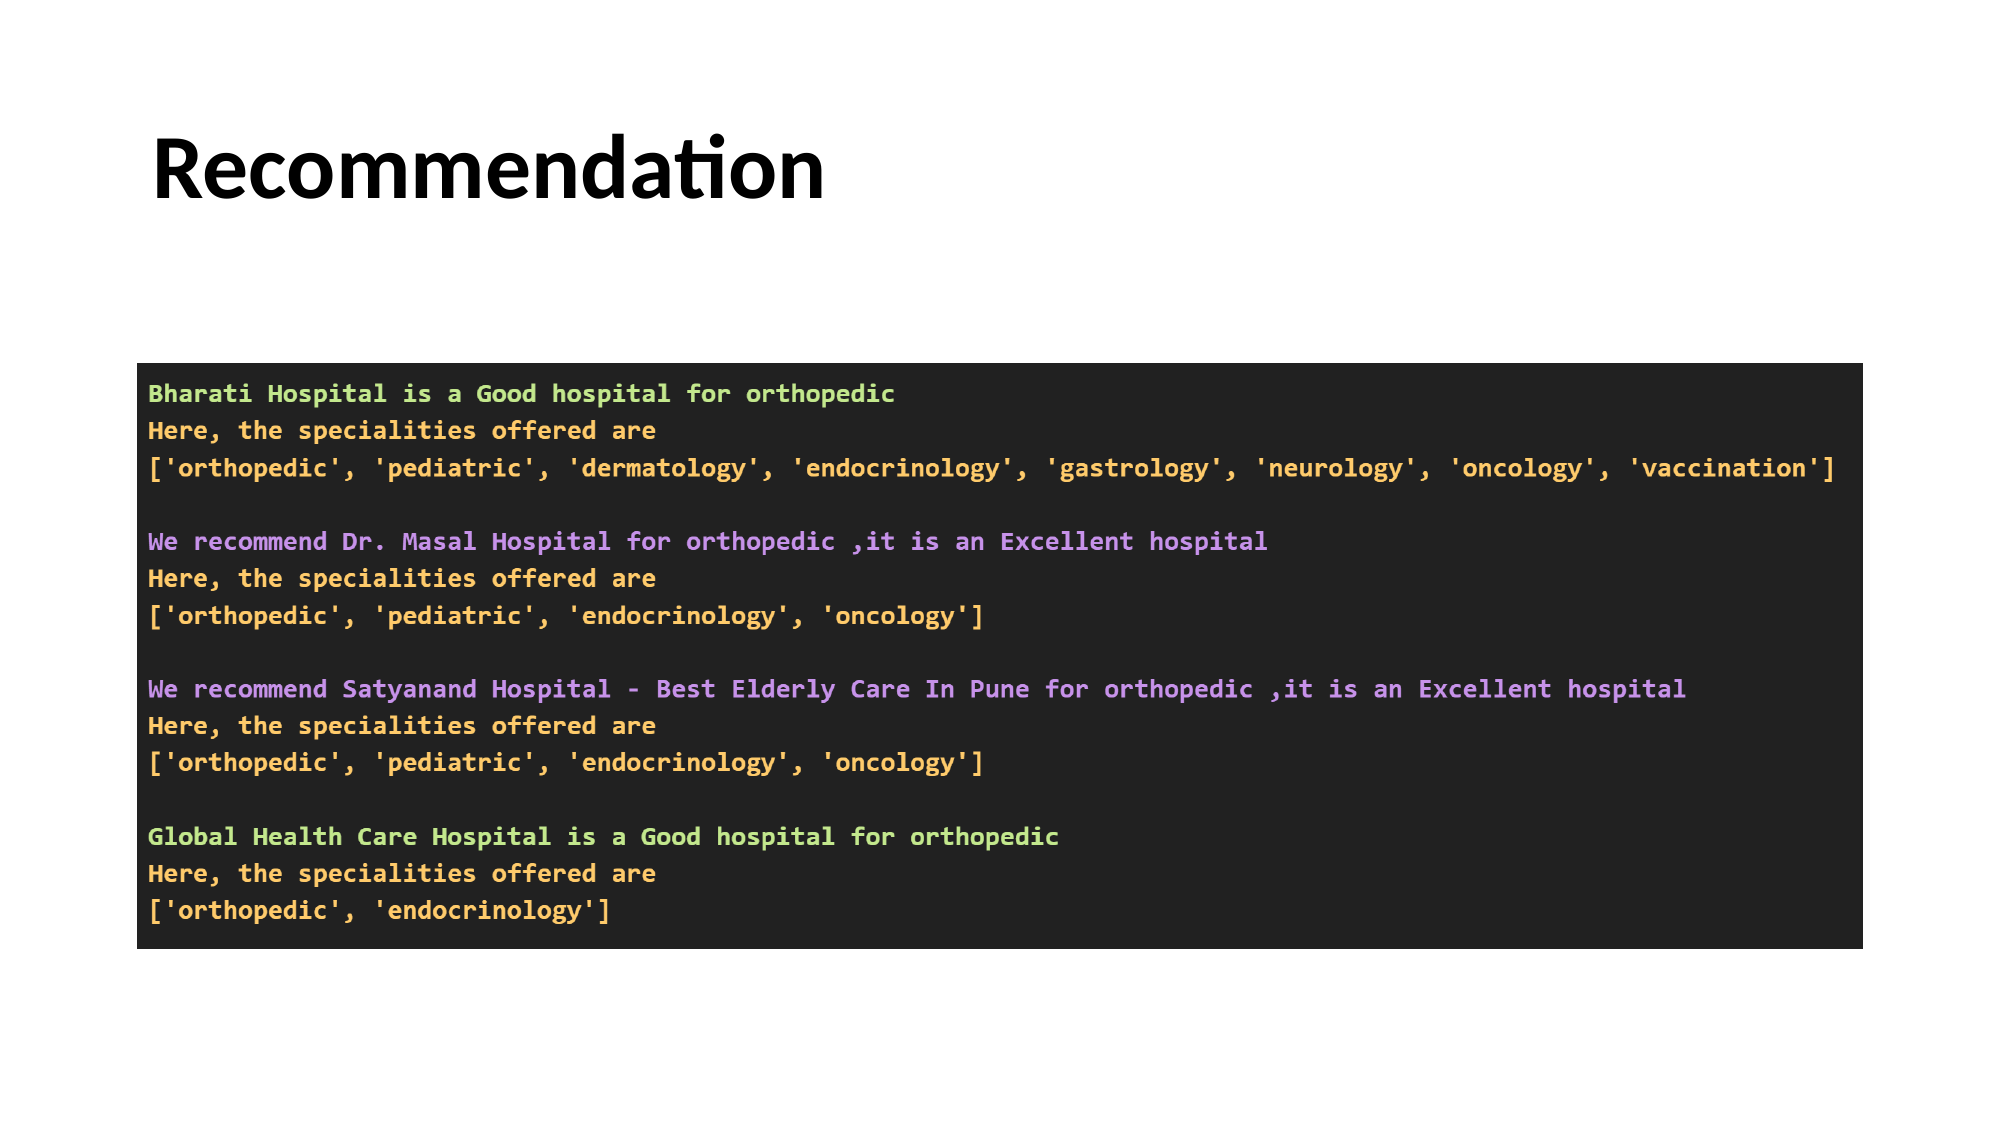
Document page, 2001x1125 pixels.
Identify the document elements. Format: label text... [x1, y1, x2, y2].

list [137, 363, 1863, 949]
title Recommendation [137, 59, 1863, 278]
